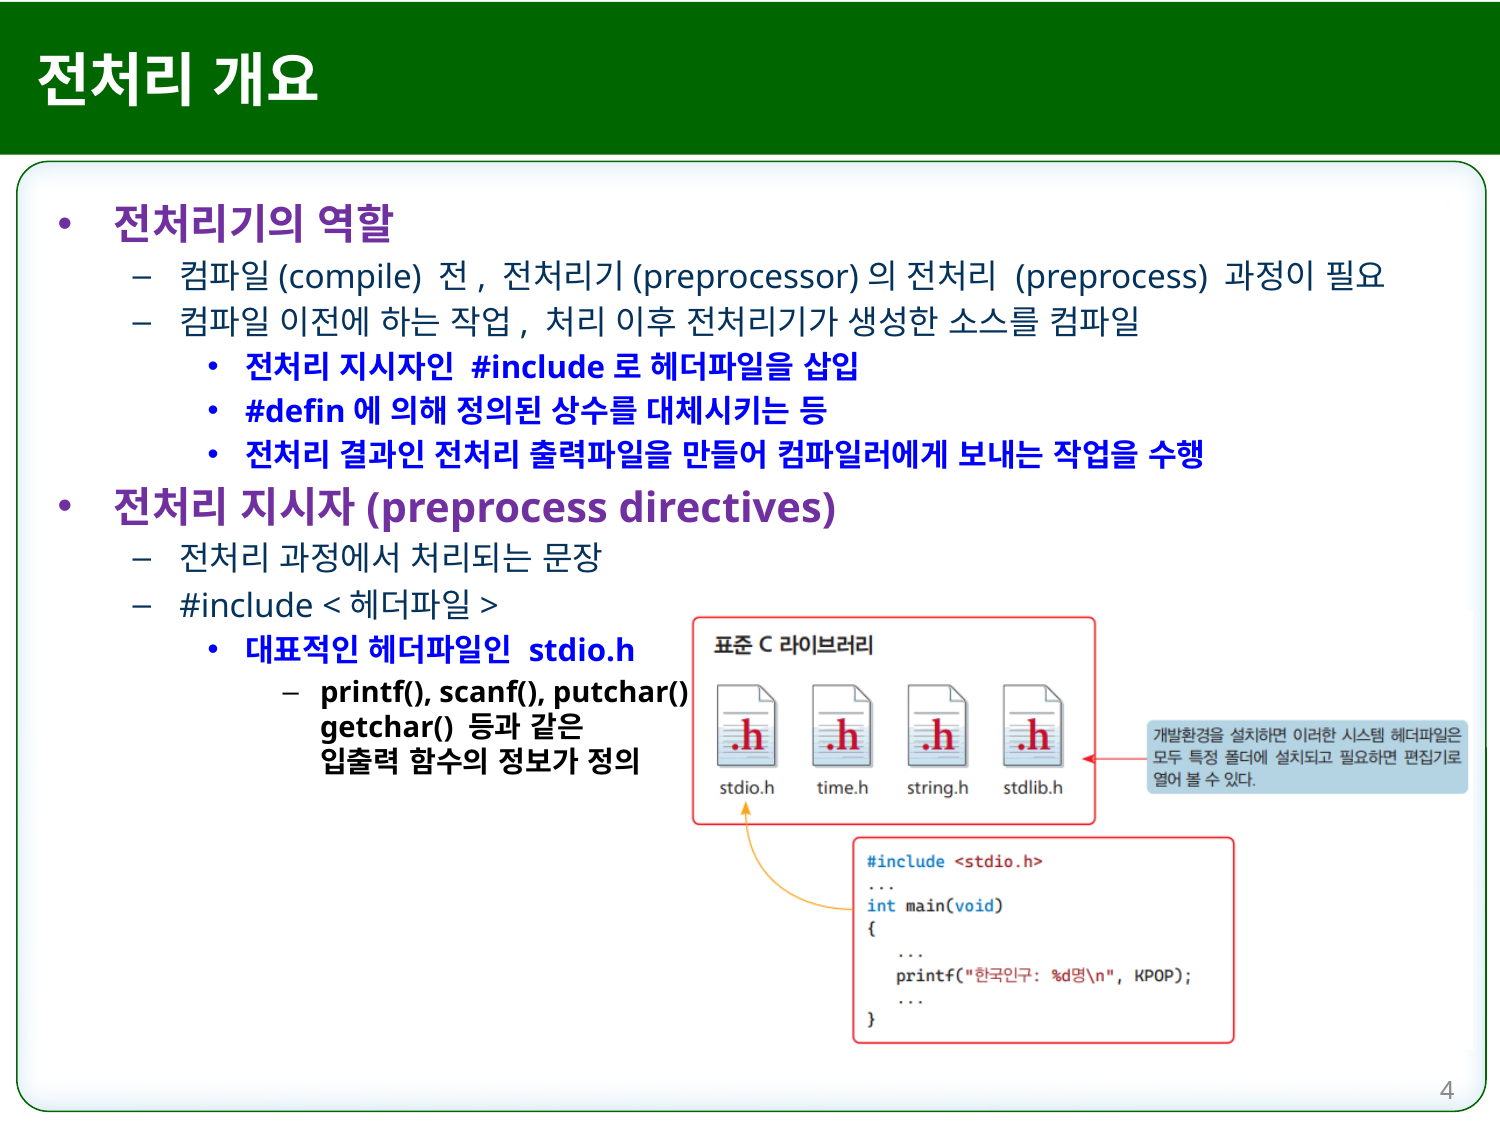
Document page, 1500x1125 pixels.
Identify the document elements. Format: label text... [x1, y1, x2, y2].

list 전처리기의 역할 컴파일(compile) 전, 전처리기(preprocessor)의 전처리 (preprocess) 과정이 필요 컴파일 이전에 하는 작업, 처리 이후 전처리기가 생성한 소스를 컴파일 전처리 지시자인 #include로 헤더파일을 삽입 #defin에 의해 정의된 상수를 대체시키는 등 전처리 결과인 전처리 출력파일을 만들어 컴파일러에게 보내는 작업을 수행 전처리 지시자(preprocess directives) 전처리 과정에서 처리되는 문장 #include <헤더파일> 대표적인 헤더파일인 stdio.h printf(), scanf(), putchar() getchar() 등과 같은 입출력 함수의 정보가 정의 [42, 190, 1454, 1065]
title 전처리 개요 [21, 40, 1476, 115]
picture [688, 611, 1473, 1051]
slide_number 4 [1119, 1071, 1470, 1112]
